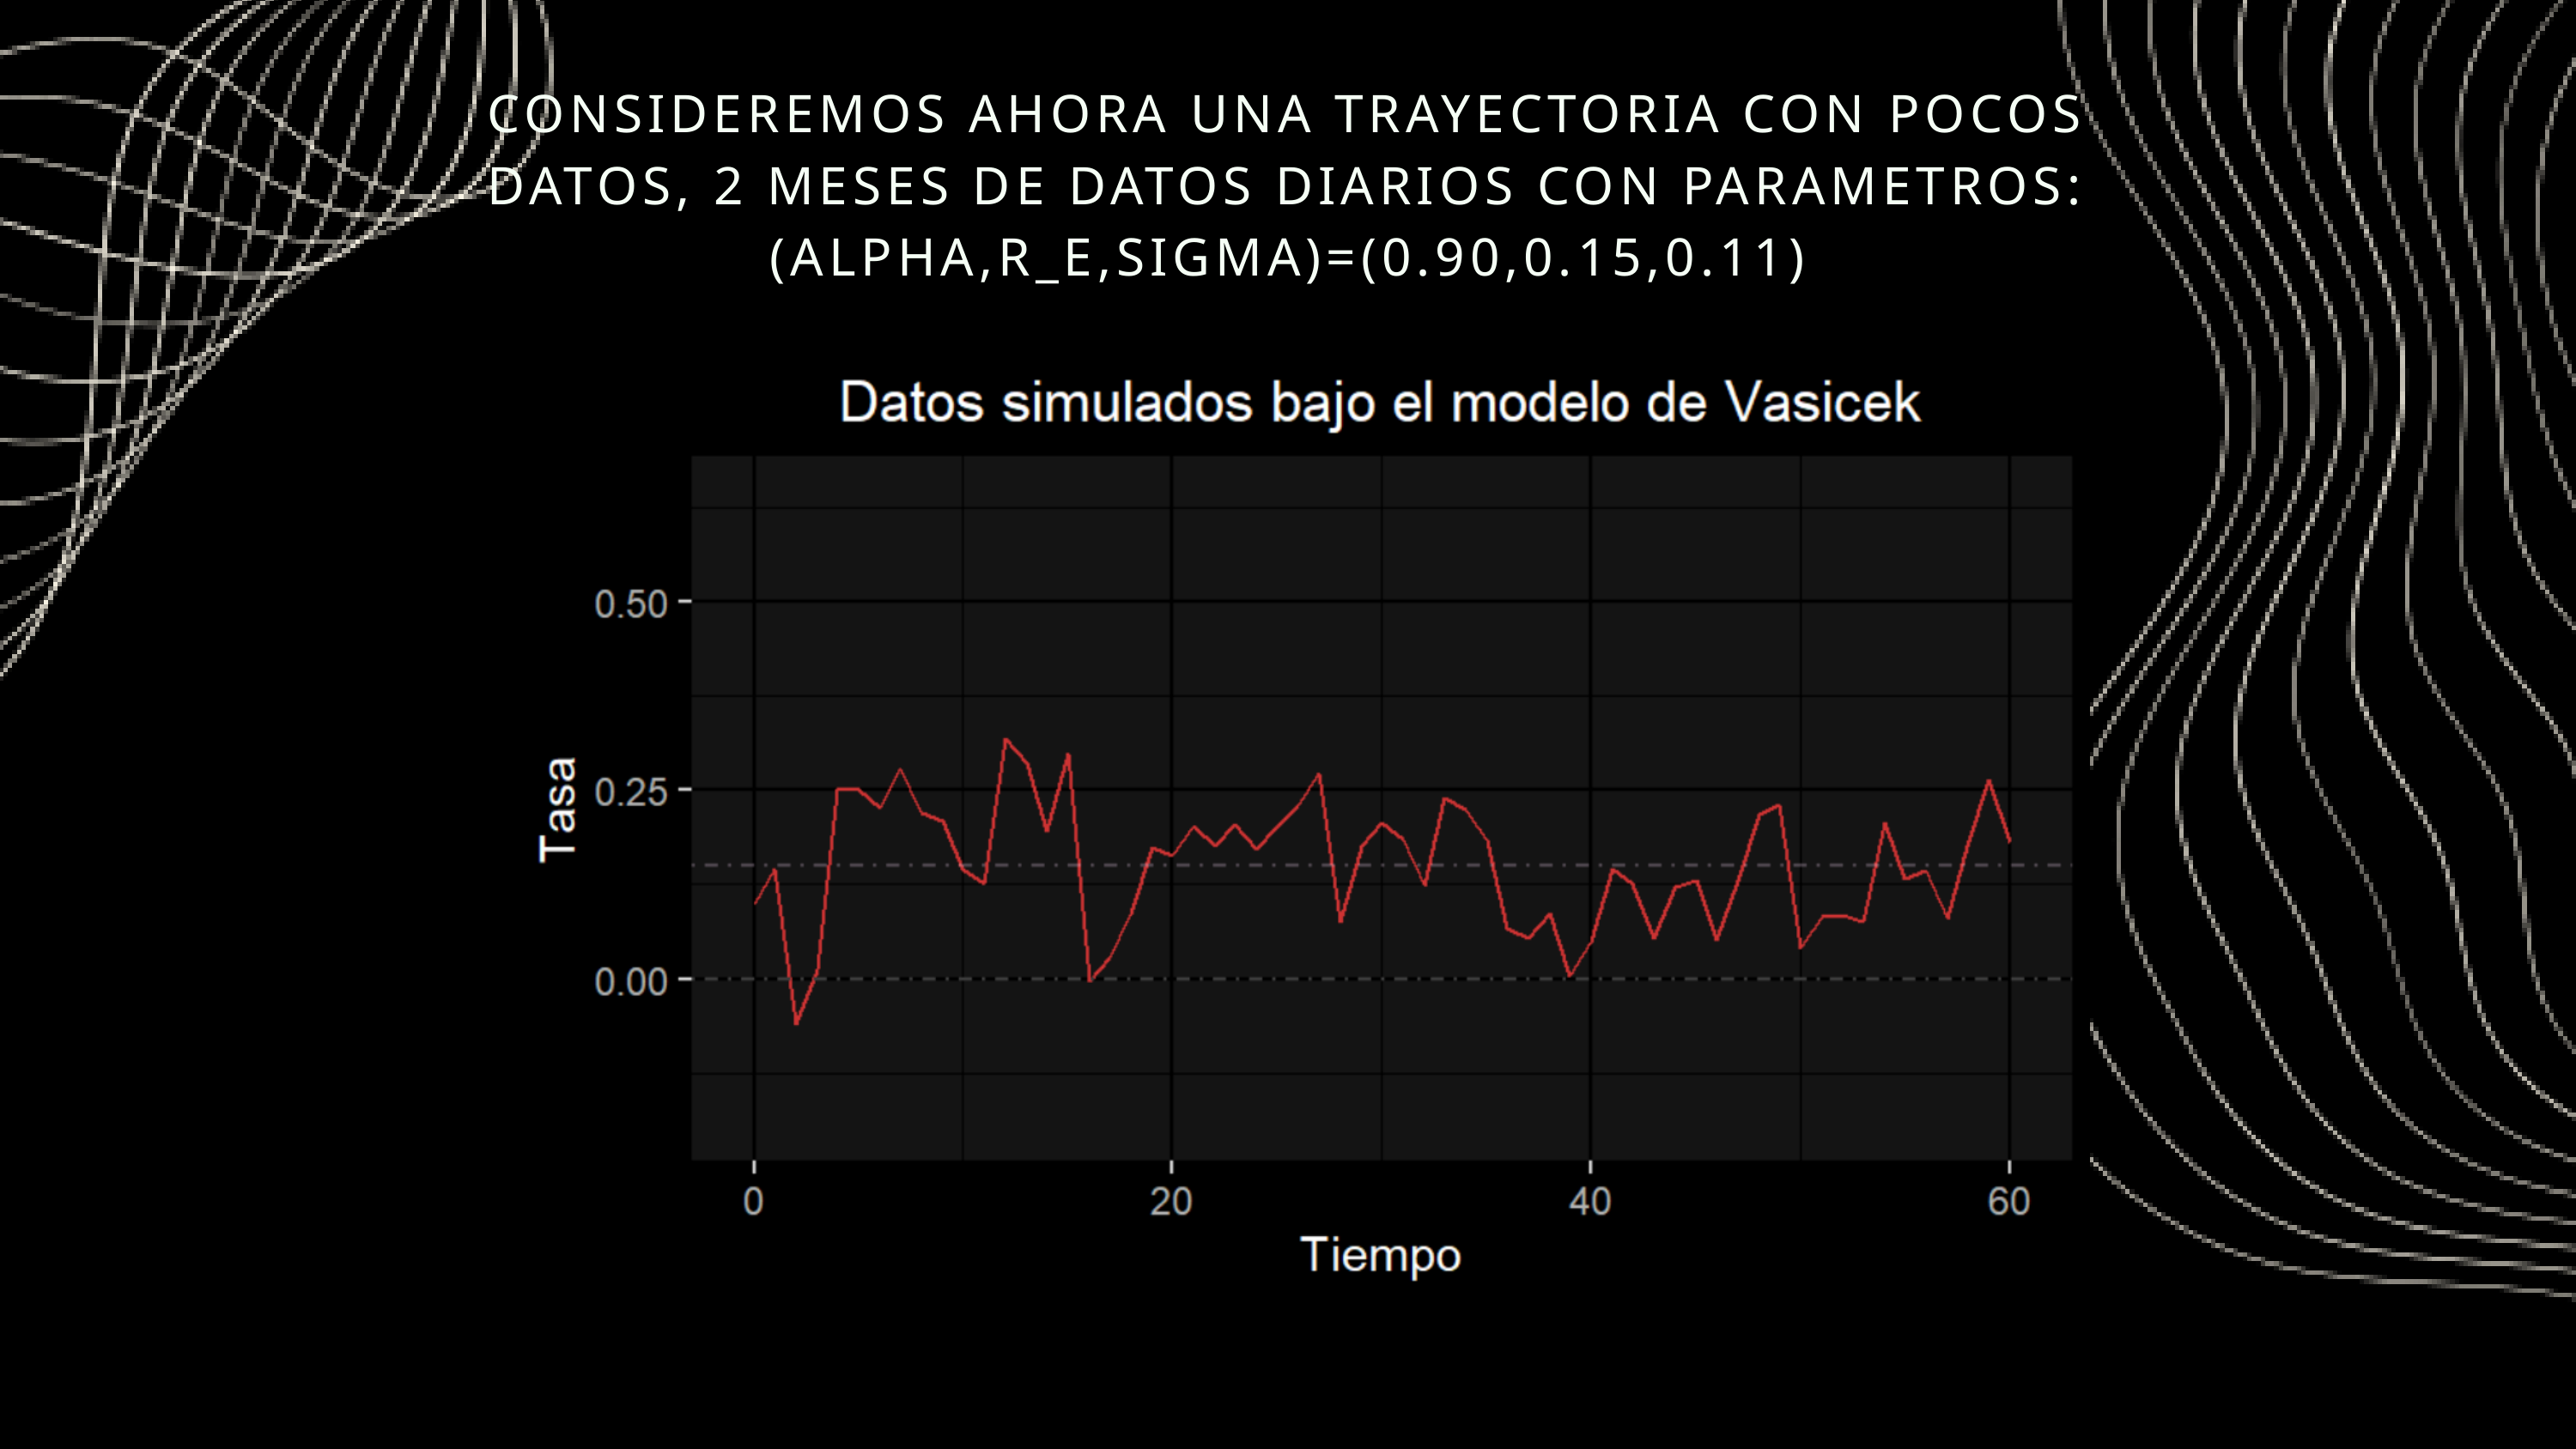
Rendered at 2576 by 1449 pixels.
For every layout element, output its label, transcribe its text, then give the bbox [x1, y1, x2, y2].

text_box [1990, 0, 2576, 1449]
text_box CONSIDEREMOS AHORA UNA TRAYECTORIA CON POCOS DATOS, 2 MESES DE DATOS DIARIOS CON PARAMETROS: (ALPHA,R_E,SIGMA)=(0.90,0.15,0.11) [486, 71, 2090, 287]
text_box [516, 355, 2090, 1300]
text_box [0, 0, 1014, 758]
